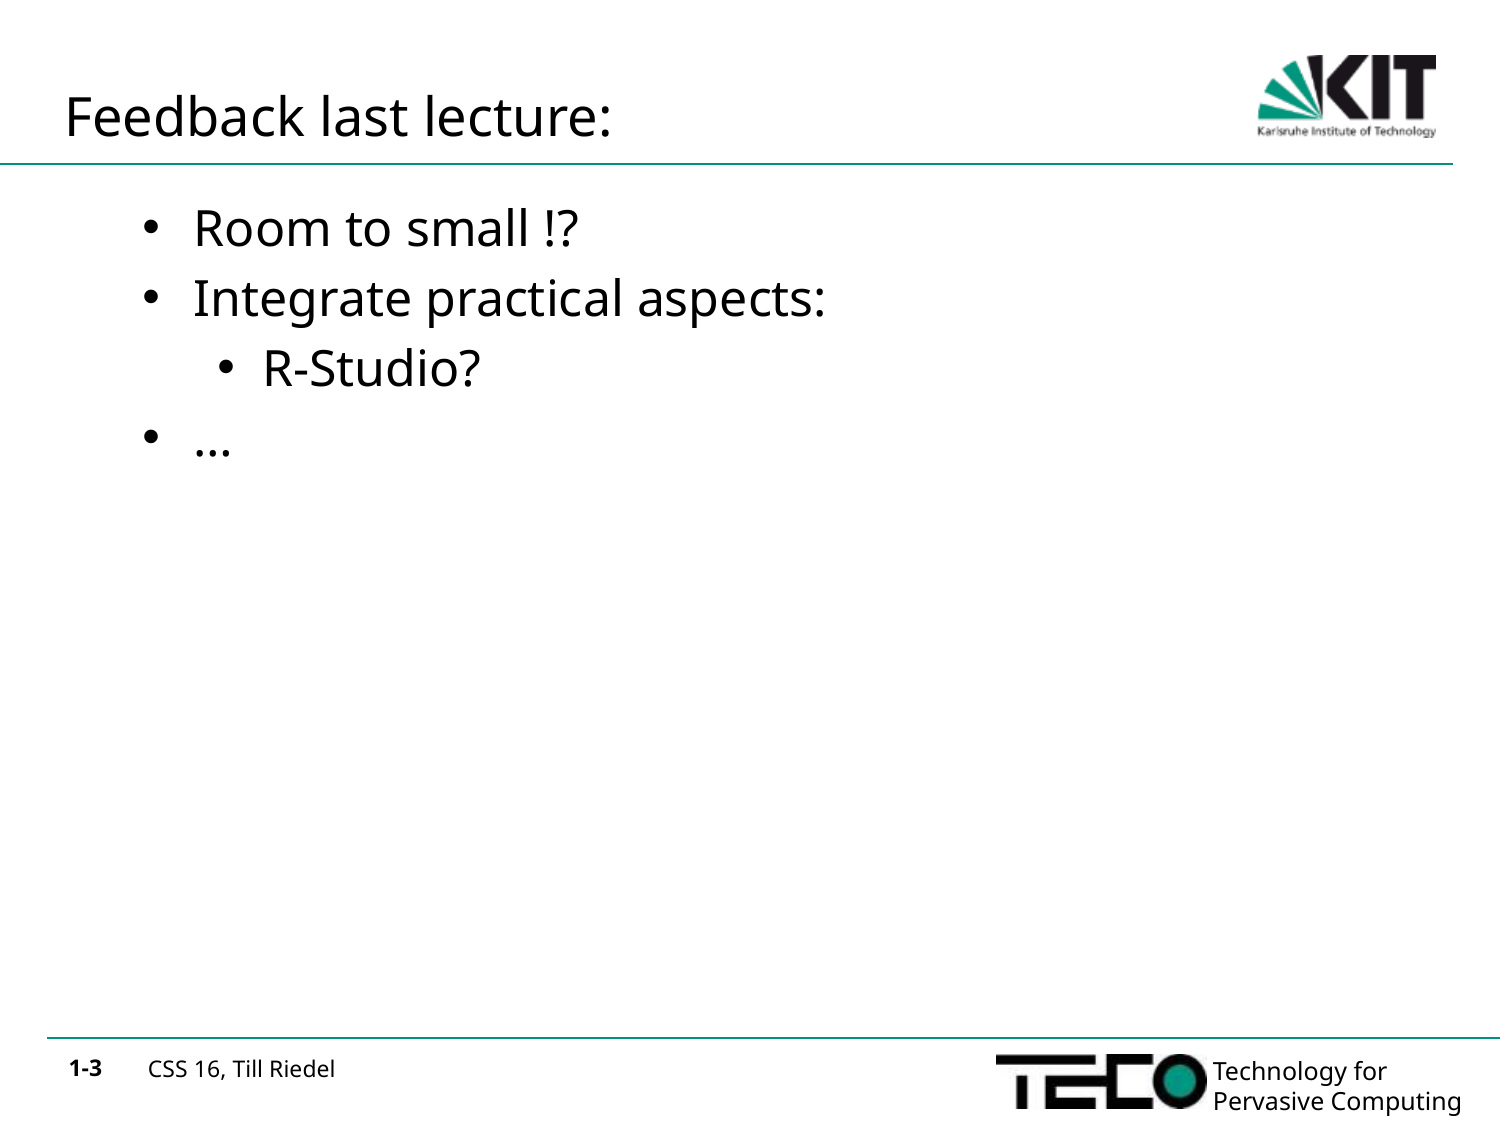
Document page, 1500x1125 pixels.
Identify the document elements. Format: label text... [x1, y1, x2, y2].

title Feedback last lecture: [63, 54, 1199, 148]
picture [996, 1054, 1207, 1109]
picture [1257, 55, 1436, 138]
list Room to small !? Integrate practical aspects: R-Studio? … [63, 196, 1436, 1017]
